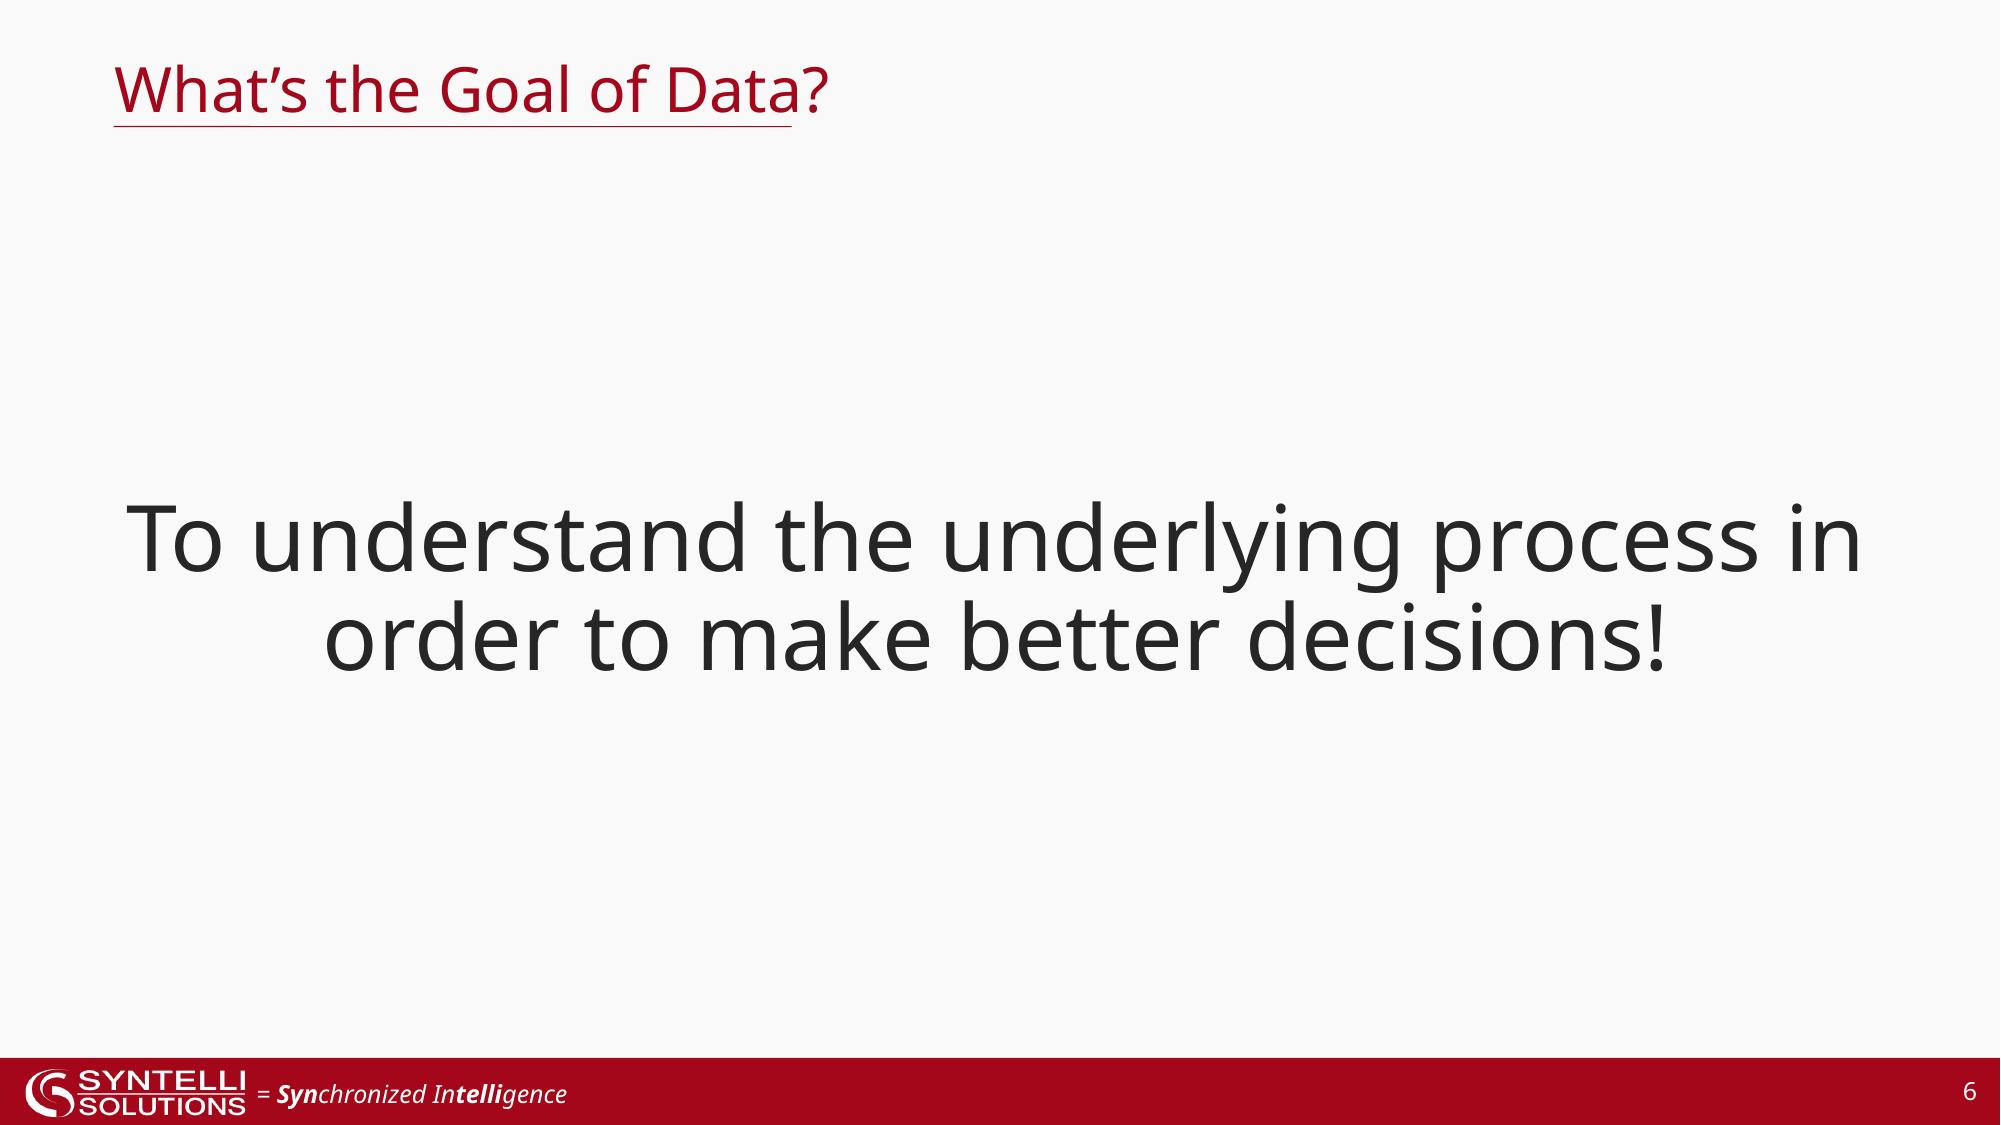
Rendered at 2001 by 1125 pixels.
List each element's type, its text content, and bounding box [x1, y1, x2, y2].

picture [25, 1065, 248, 1119]
slide_number 6 [1829, 1062, 1993, 1122]
list To understand the underlying process in order to make better decisions! [100, 176, 1894, 1006]
list What’s the Goal of Data? [100, 51, 1825, 127]
